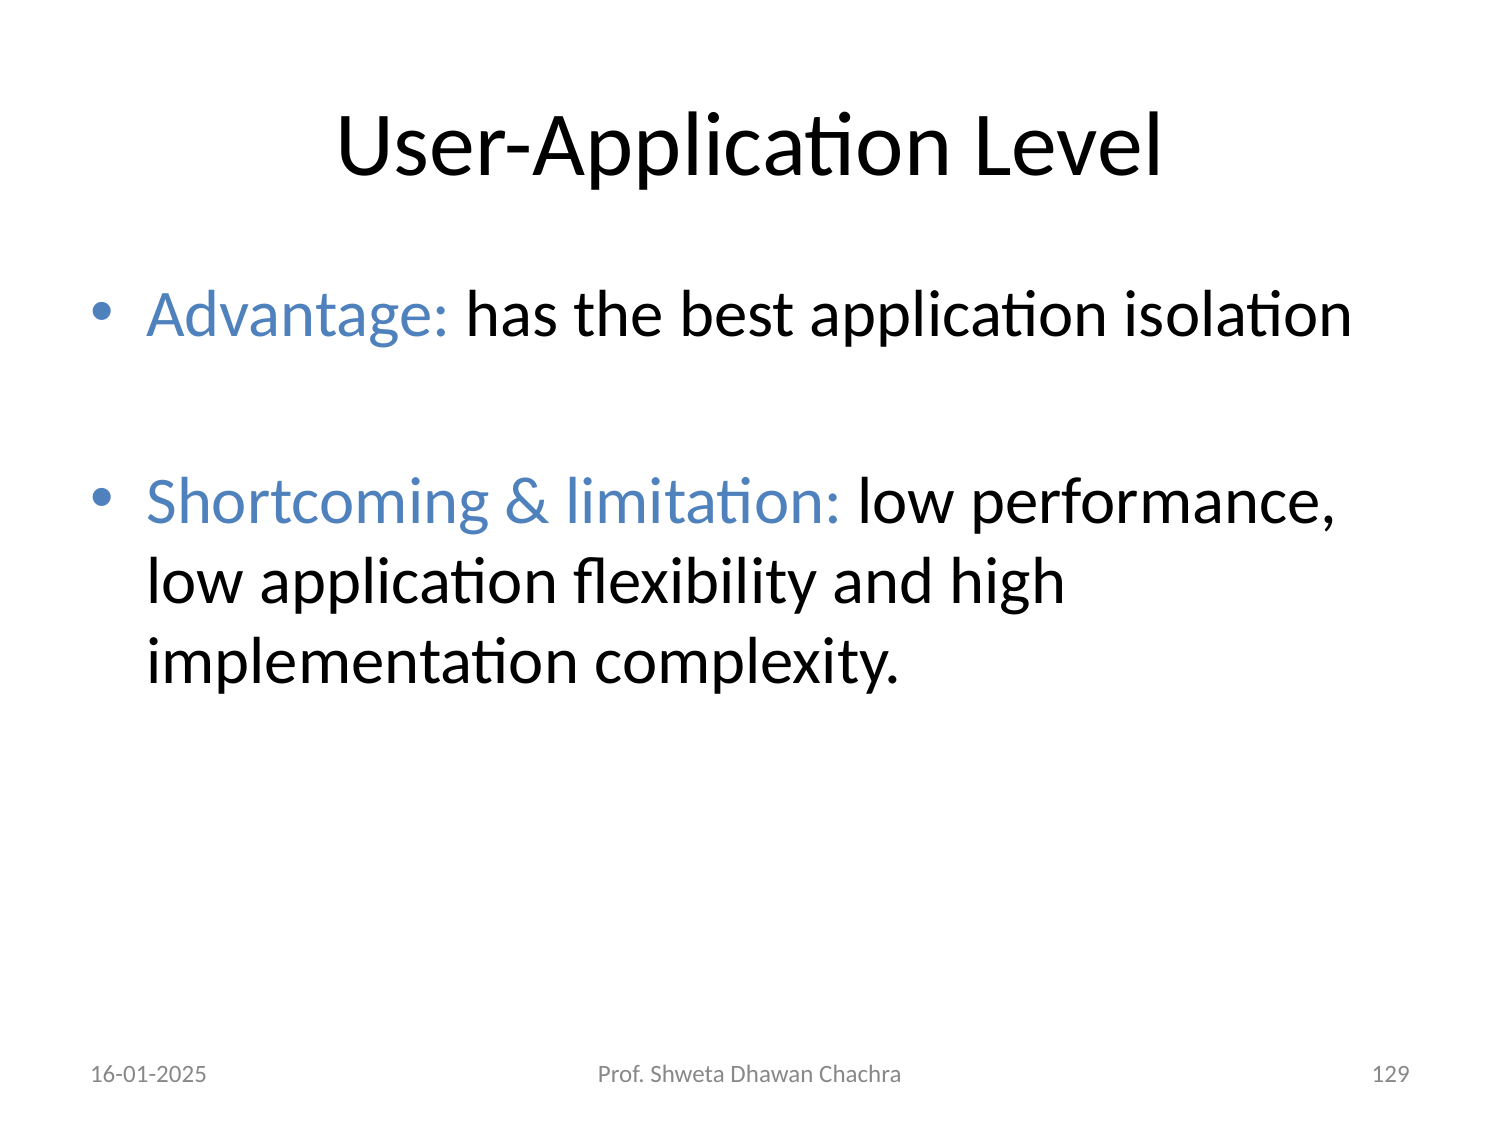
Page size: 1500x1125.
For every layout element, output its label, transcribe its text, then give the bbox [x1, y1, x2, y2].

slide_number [75, 1042, 425, 1103]
slide_number ‹#› [1074, 1042, 1425, 1103]
list Advantage: has the best application isolation Shortcoming & limitation: low performance, low application flexibility and high implementation complexity. [75, 262, 1425, 1005]
title User-Application Level [75, 45, 1425, 233]
footer Prof. Shweta Dhawan Chachra [512, 1042, 988, 1103]
